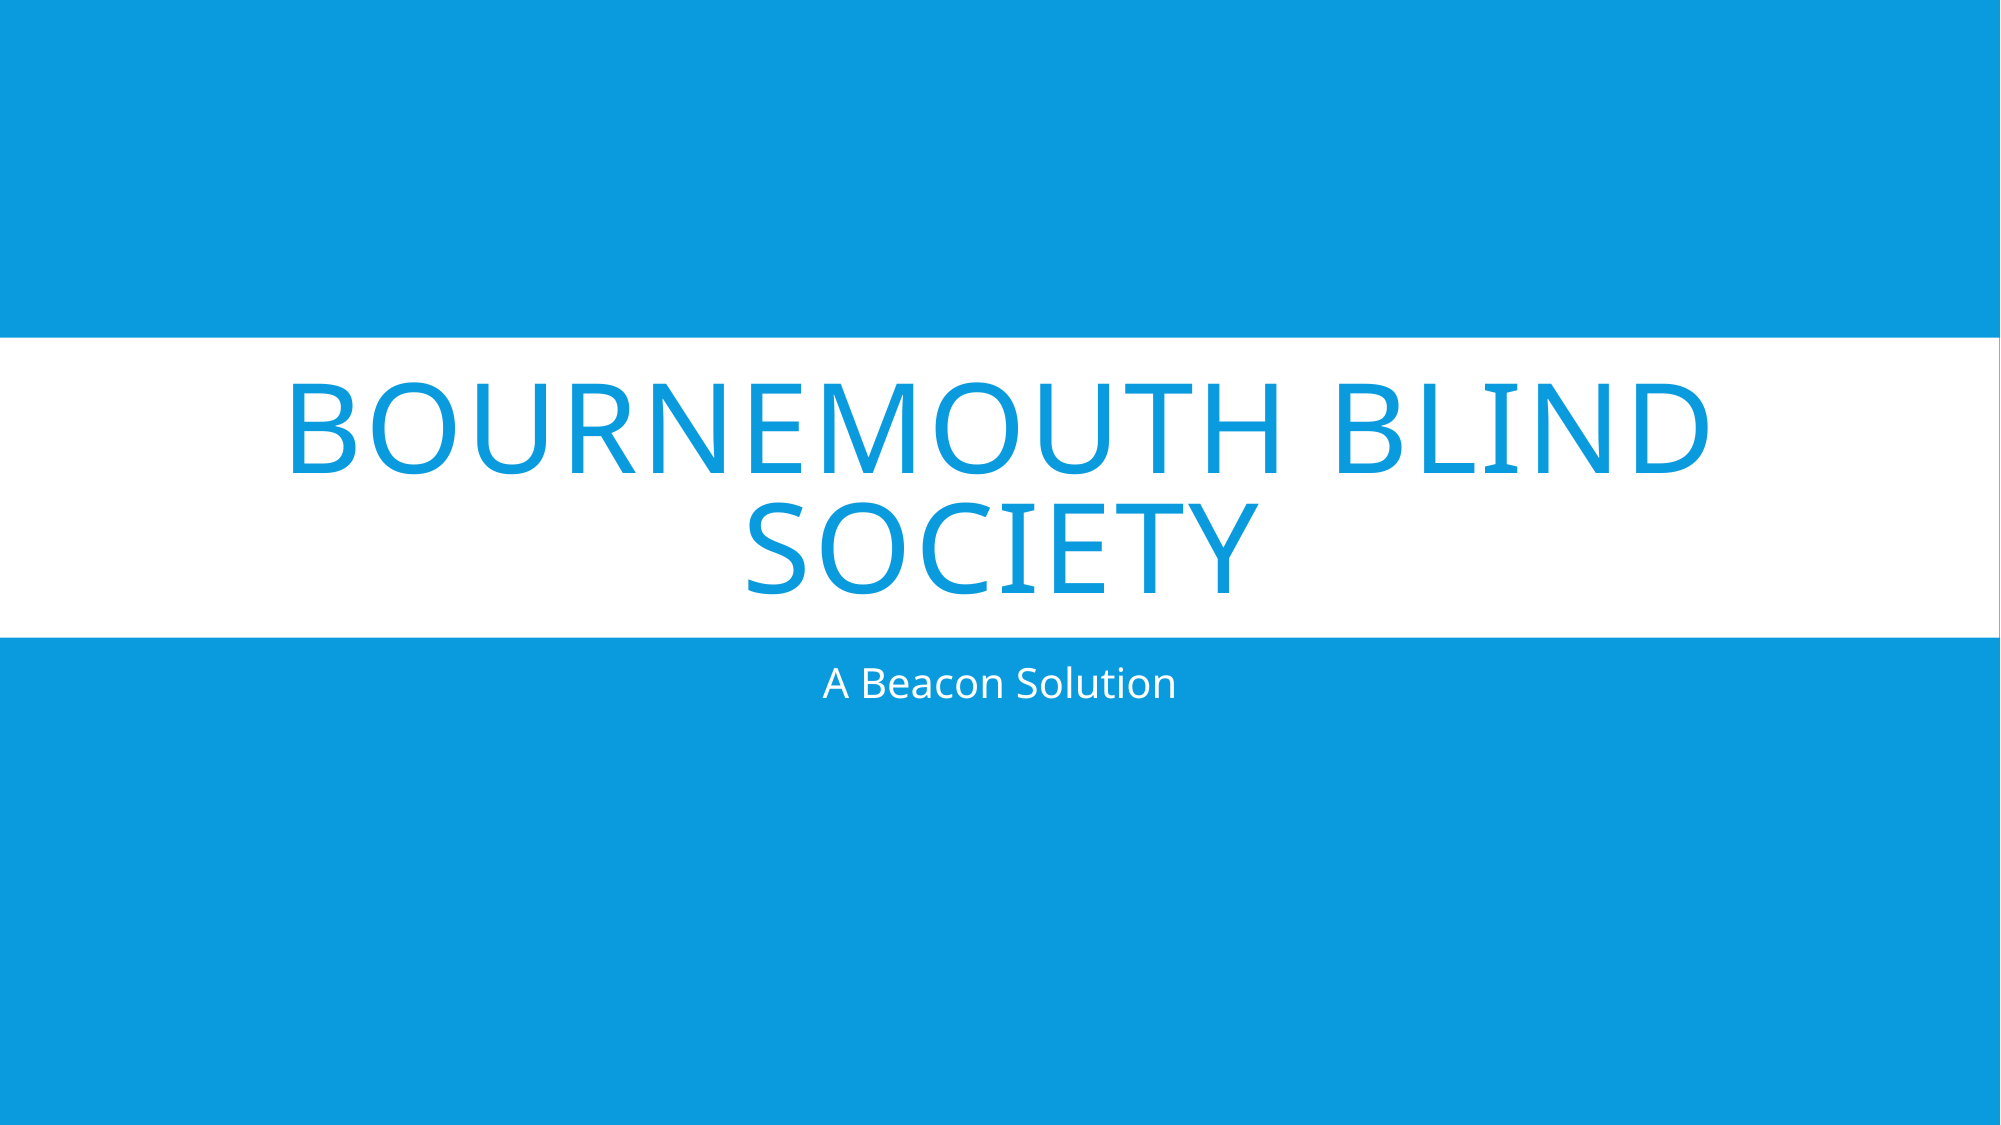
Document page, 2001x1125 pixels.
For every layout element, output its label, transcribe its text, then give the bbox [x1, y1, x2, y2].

subtitle A Beacon Solution [249, 655, 1750, 871]
title Bournemouth blind society [60, 355, 1942, 641]
